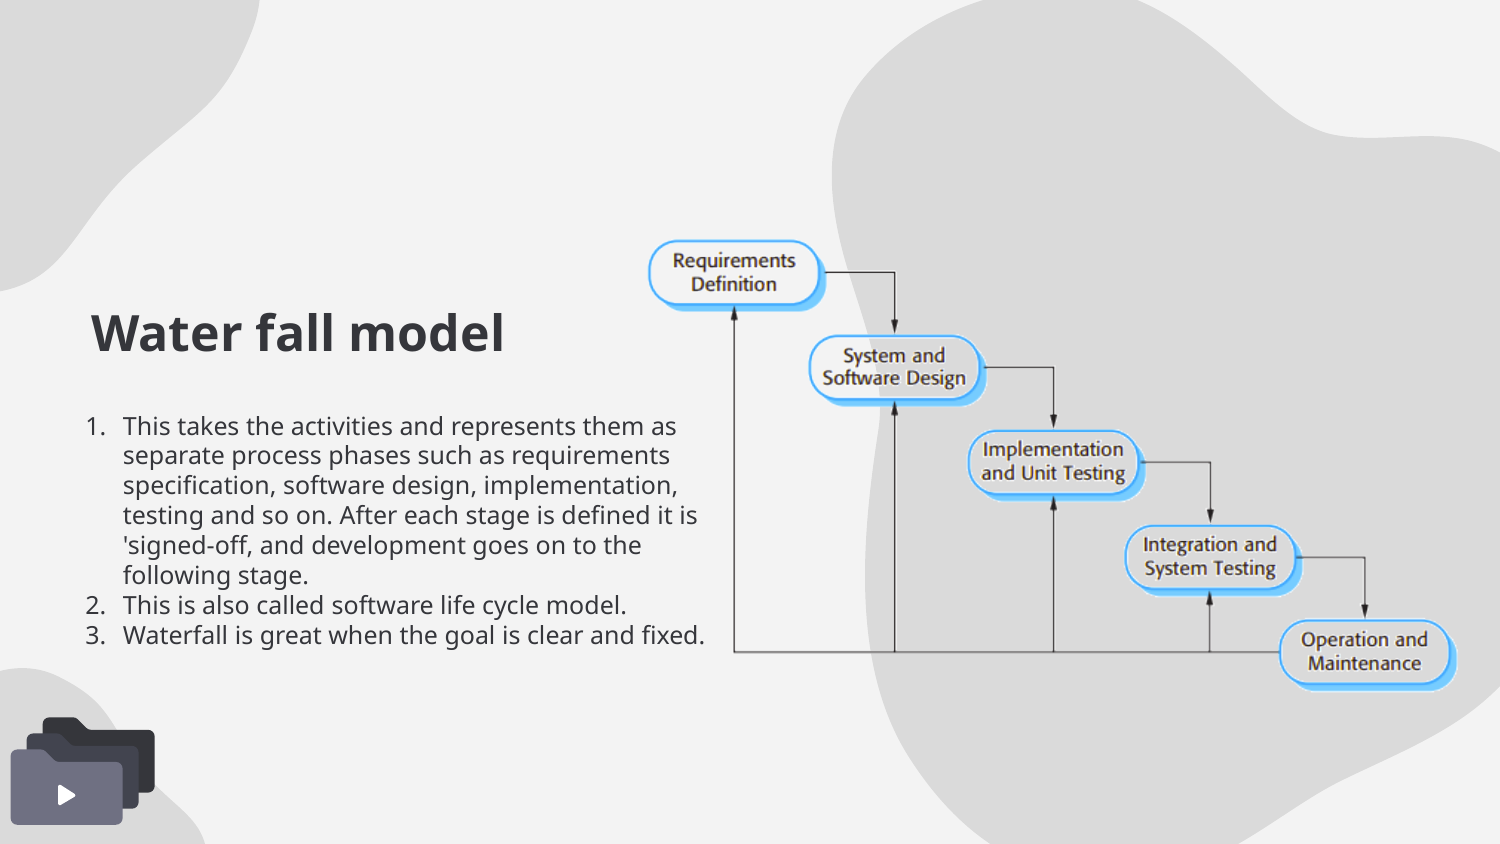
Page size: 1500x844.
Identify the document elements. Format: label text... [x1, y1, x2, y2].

text_box [831, 0, 1500, 844]
picture [624, 211, 1467, 703]
subtitle This takes the activities and represents them as separate process phases such as requirements specification, software design, implementation, testing and so on. After each stage is defined it is 'signed-off, and development goes on to the following stage. This is also called software life cycle model. Waterfall is great when the goal is clear and fixed. [45, 394, 750, 735]
title Water fall model [76, 211, 537, 377]
